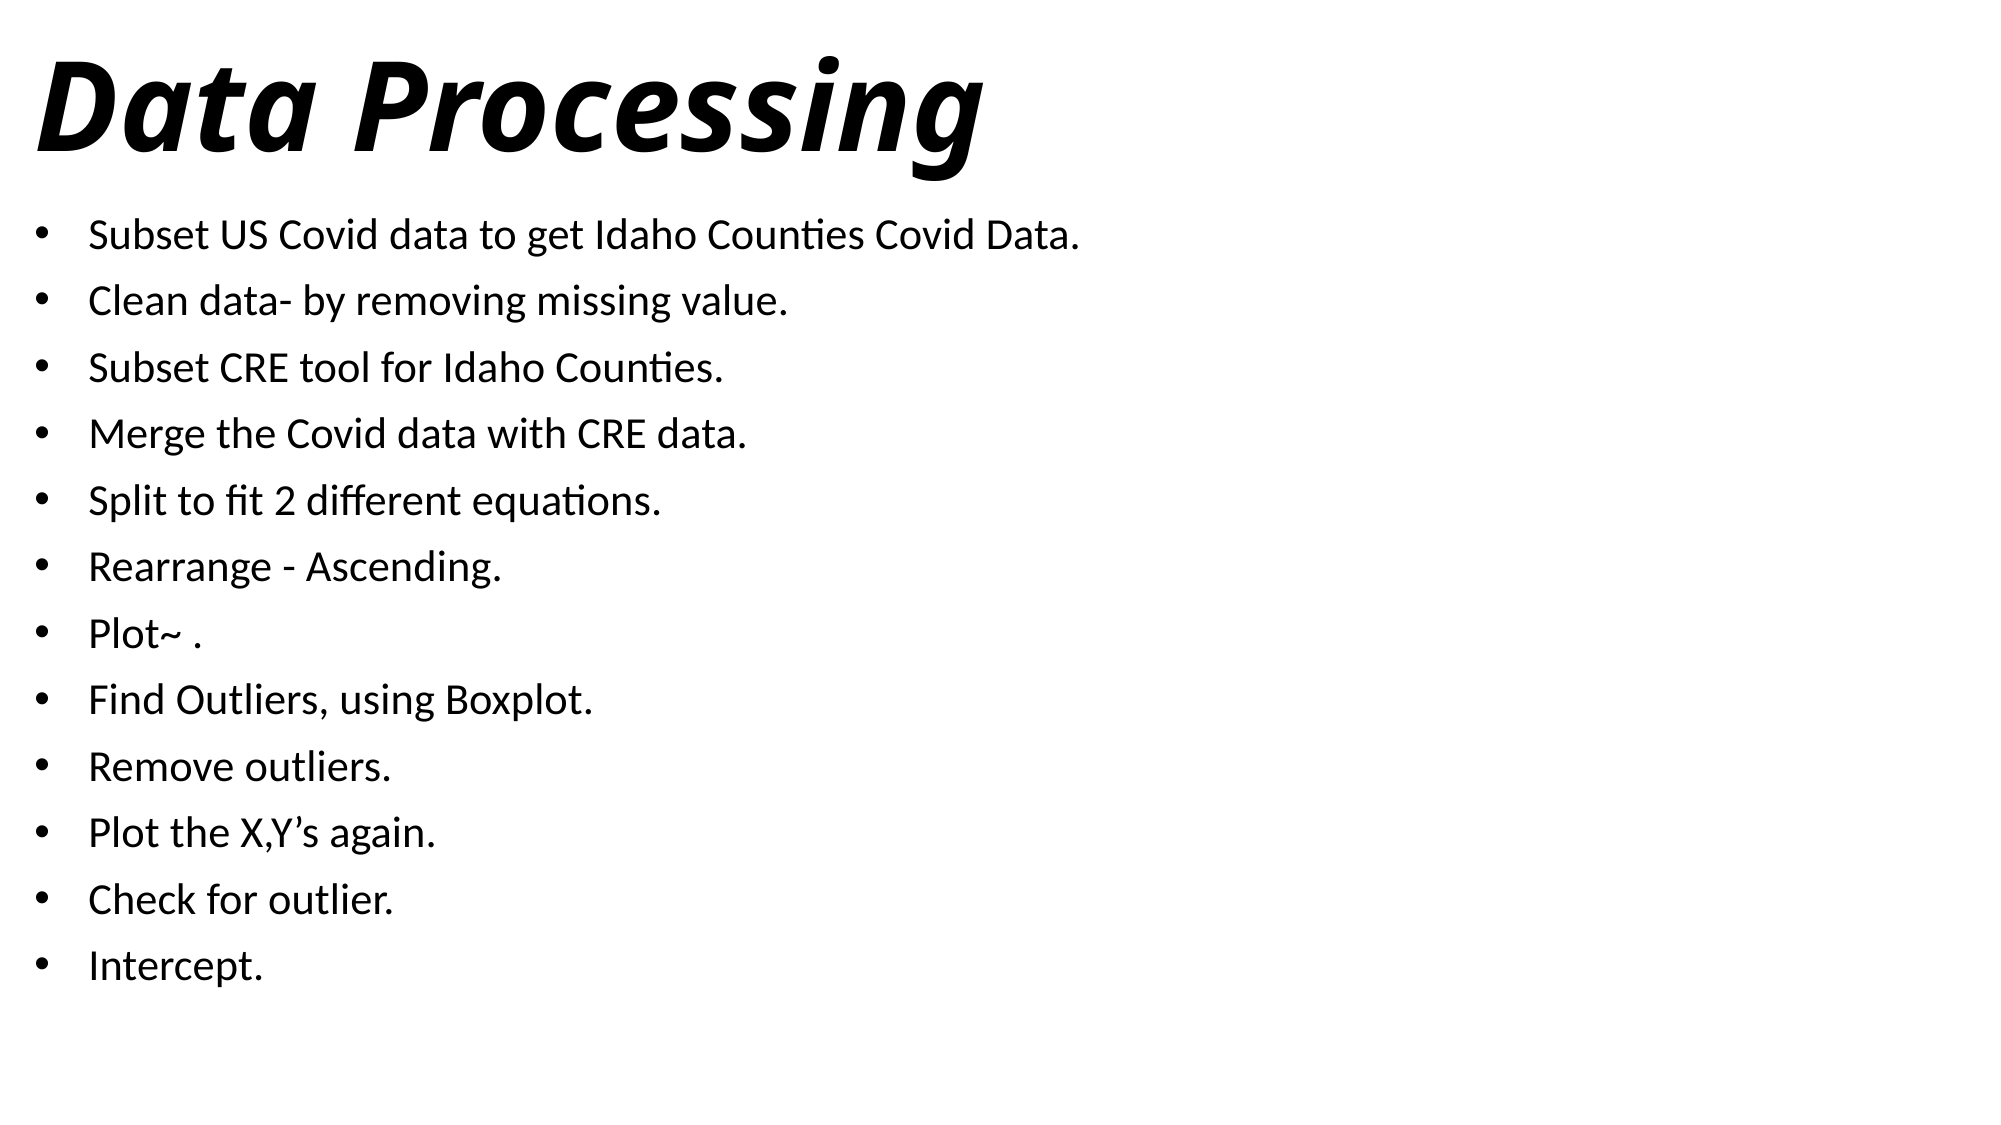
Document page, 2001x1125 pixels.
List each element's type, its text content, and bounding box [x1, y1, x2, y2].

title Data Processing [19, 0, 1745, 186]
